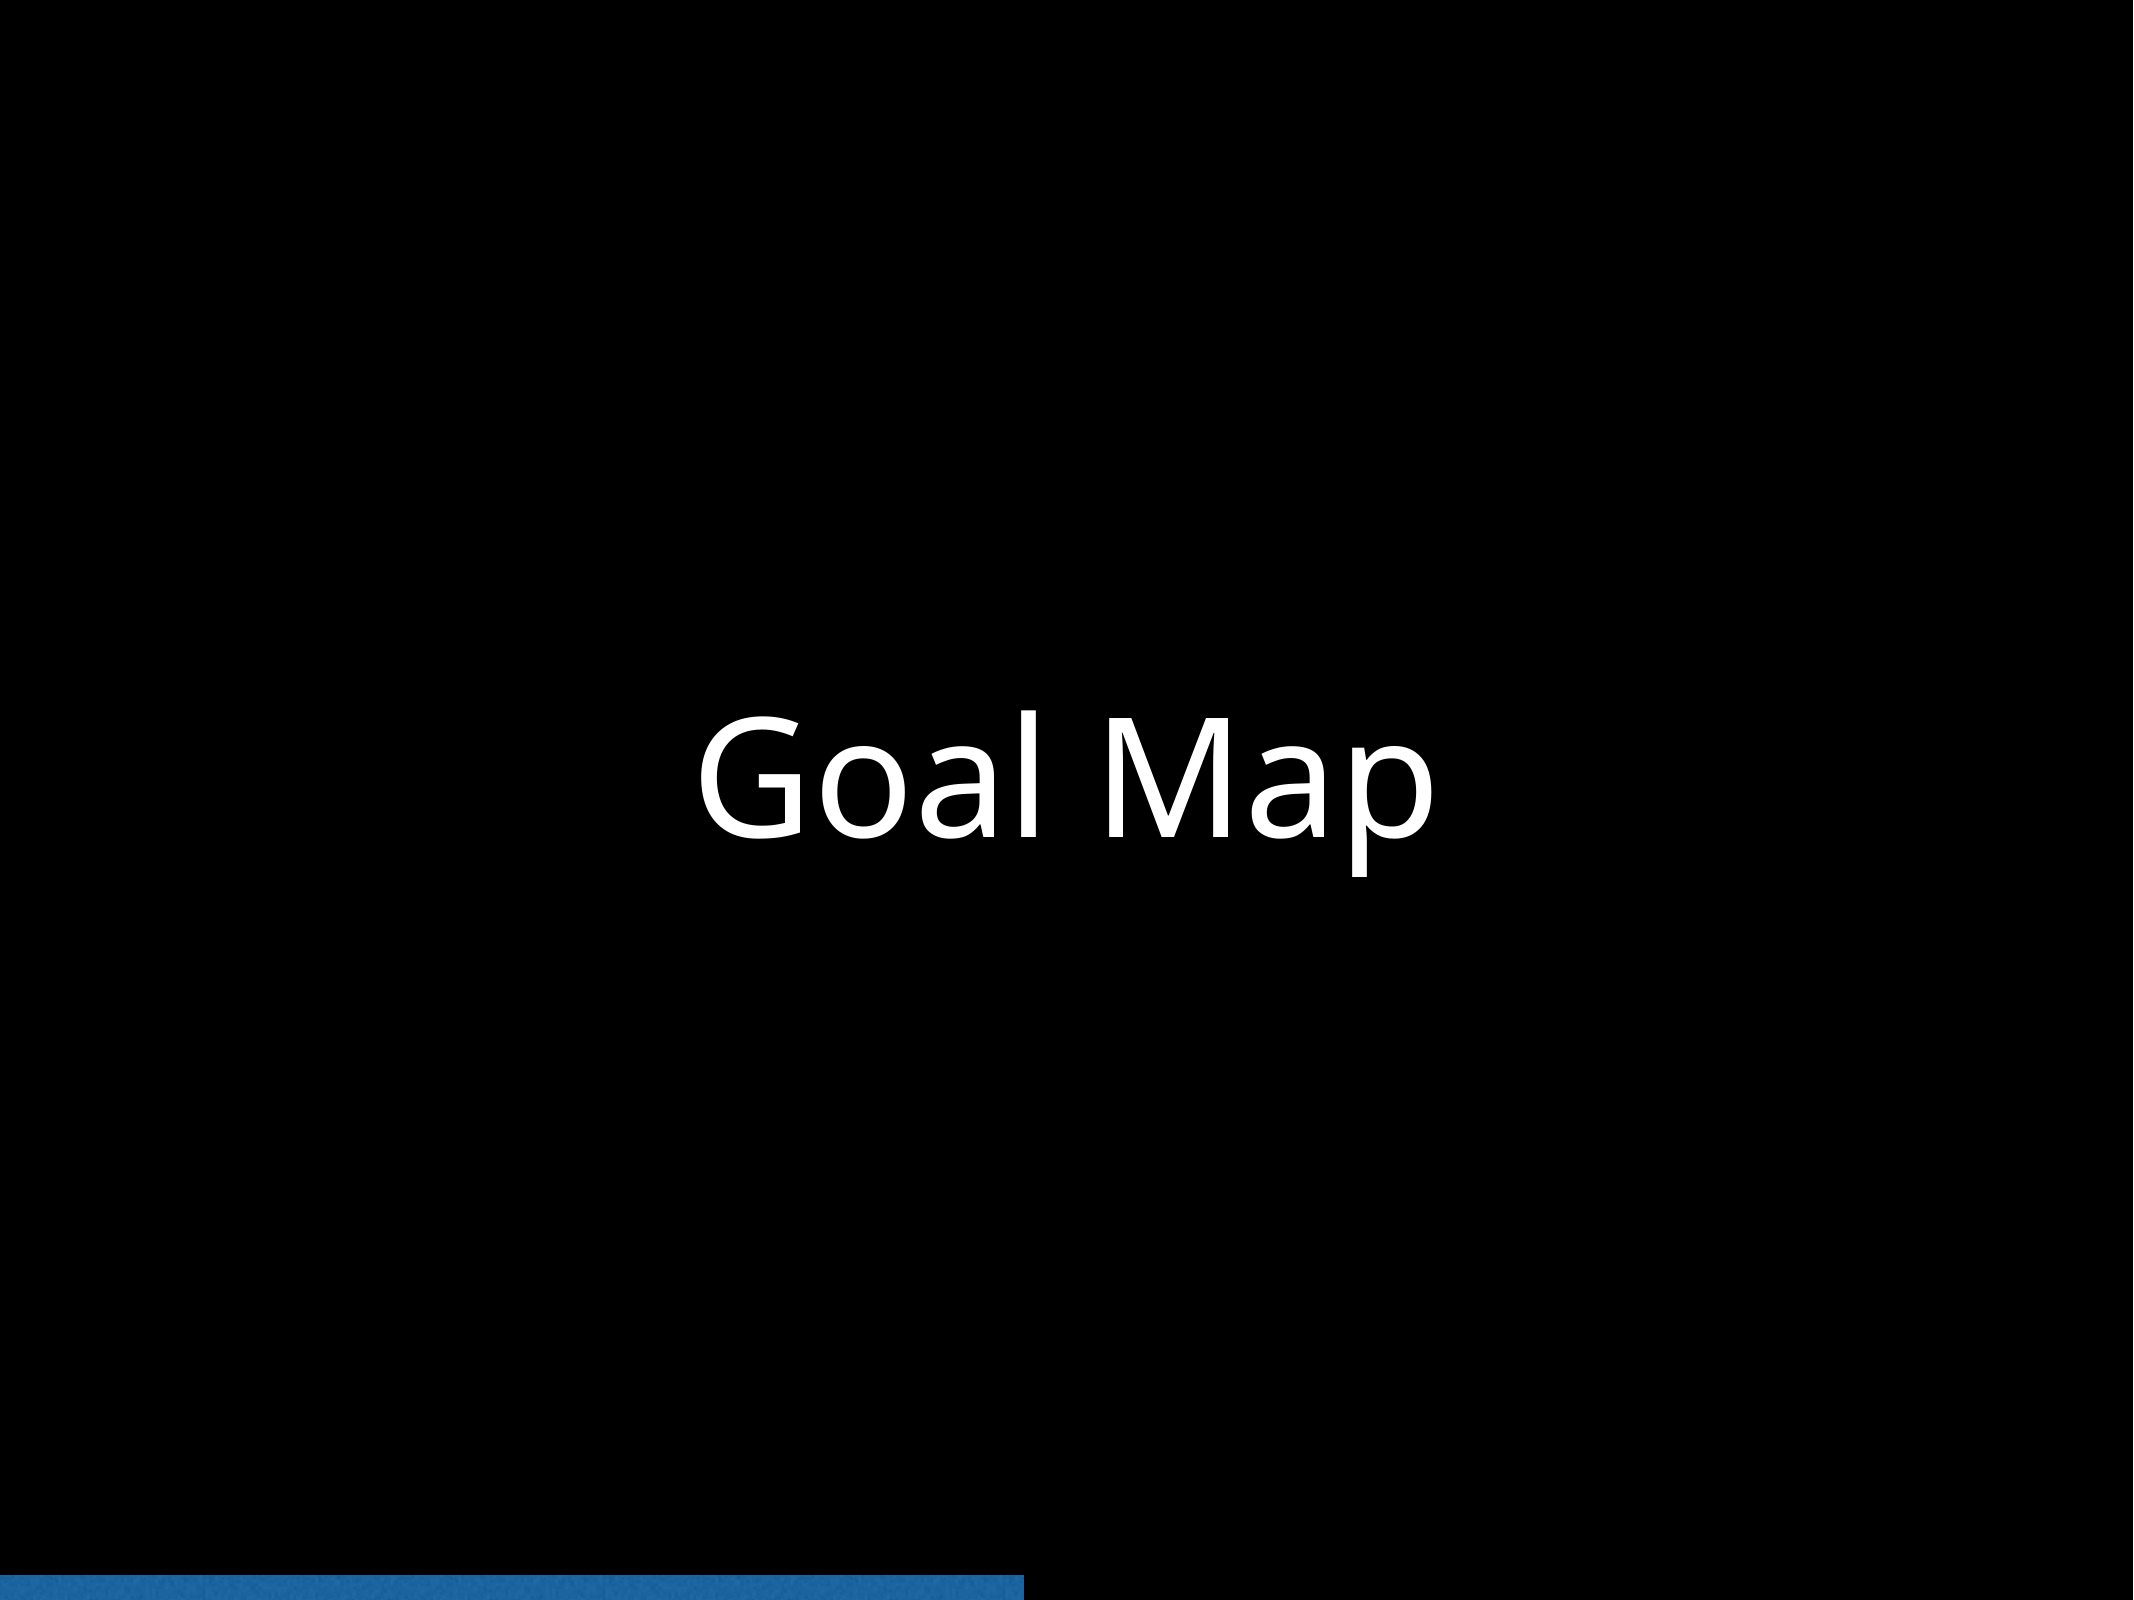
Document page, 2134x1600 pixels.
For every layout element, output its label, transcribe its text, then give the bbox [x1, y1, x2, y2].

text_box [0, 1575, 1024, 1600]
title Goal Map [155, 593, 1978, 949]
